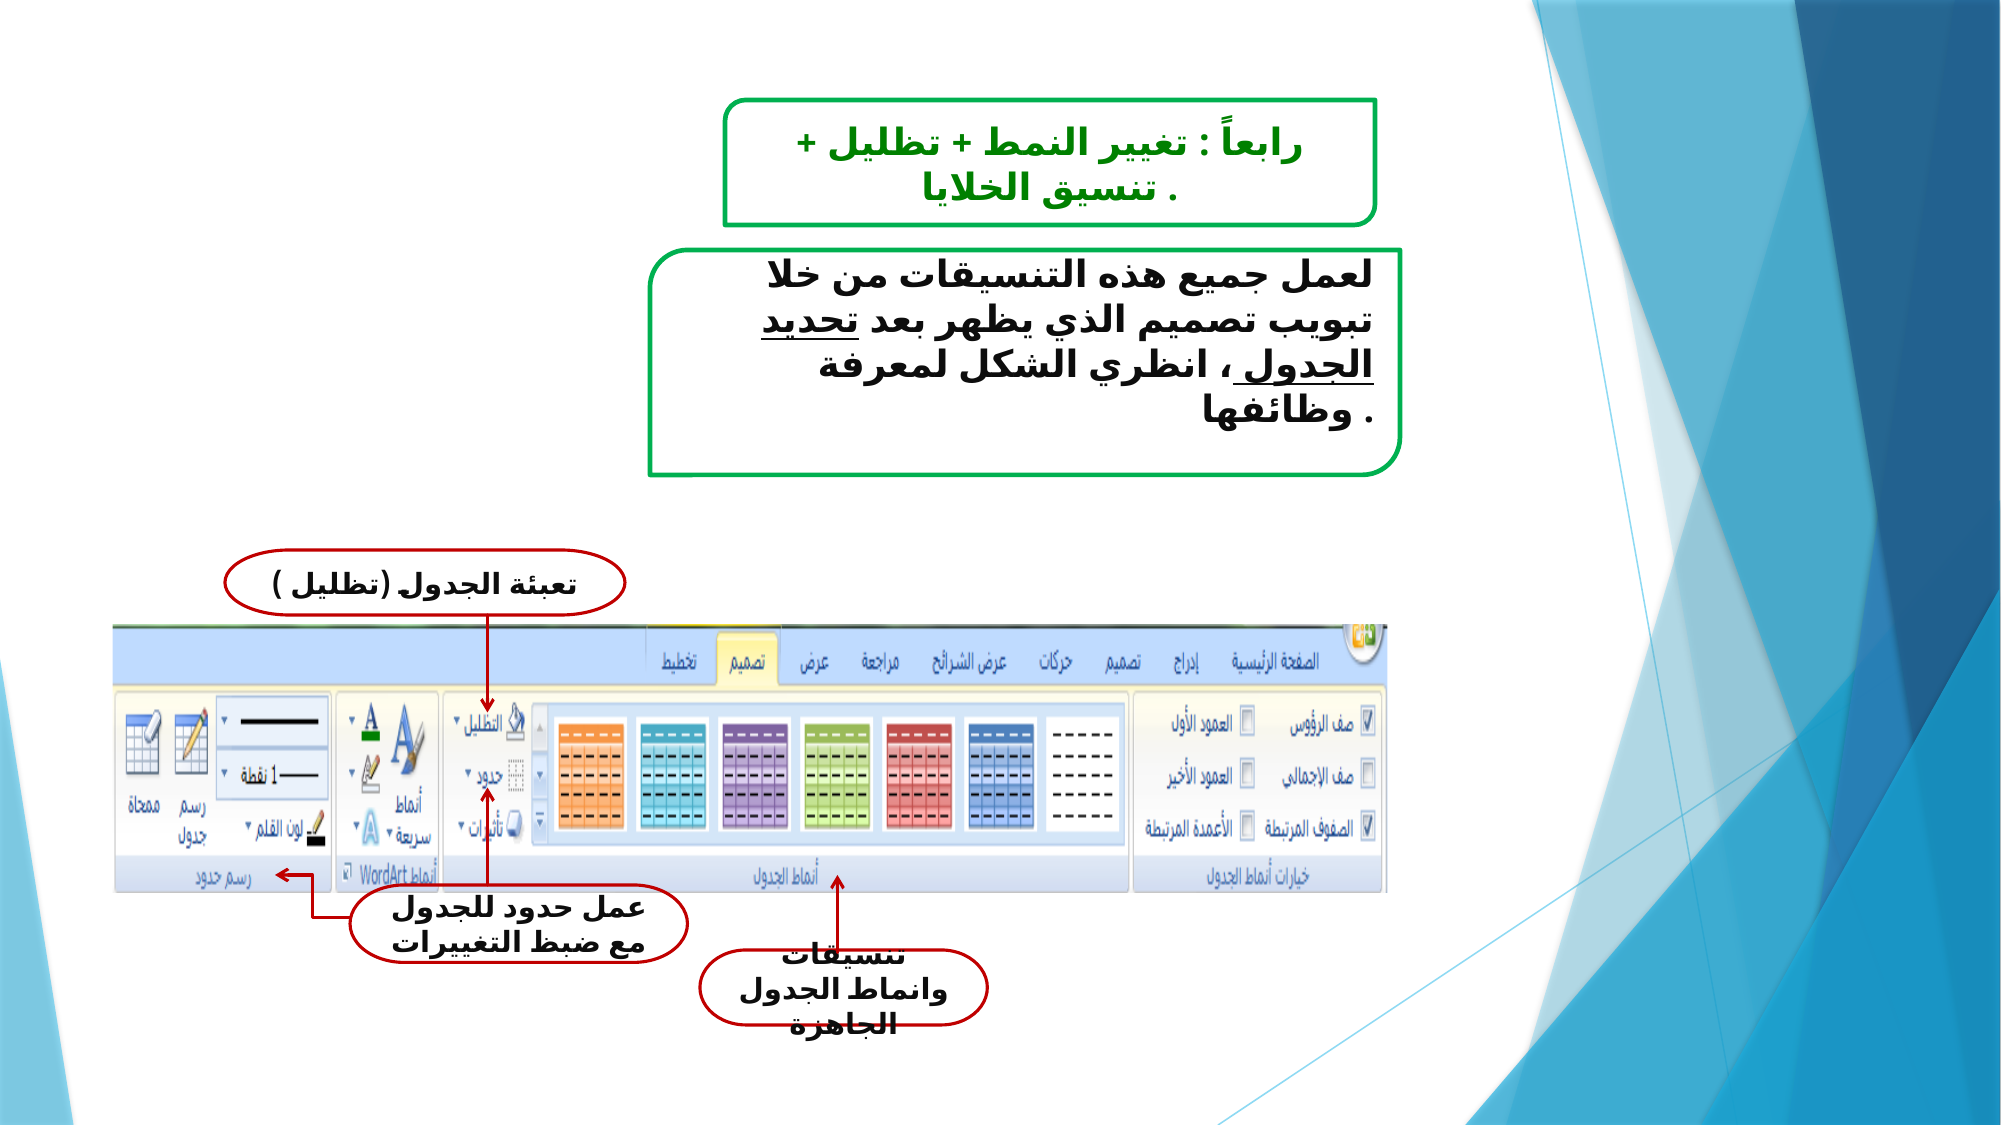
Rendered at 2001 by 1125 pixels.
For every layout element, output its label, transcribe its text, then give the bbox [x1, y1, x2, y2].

picture [111, 624, 1388, 894]
text_box رابعاً : تغيير النمط + تظليل + تنسيق الخلايا . [723, 98, 1377, 227]
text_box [224, 549, 626, 713]
text_box لعمل جميع هذه التنسيقات من خلا تبويب تصميم الذي يظهر بعد تحديد الجدول ، انظري الشكل لمعرفة وظائفها . [648, 248, 1402, 477]
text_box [274, 874, 351, 918]
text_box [699, 874, 988, 1026]
text_box عمل حدود للجدول مع ضبظ التغييرات [348, 902, 690, 964]
